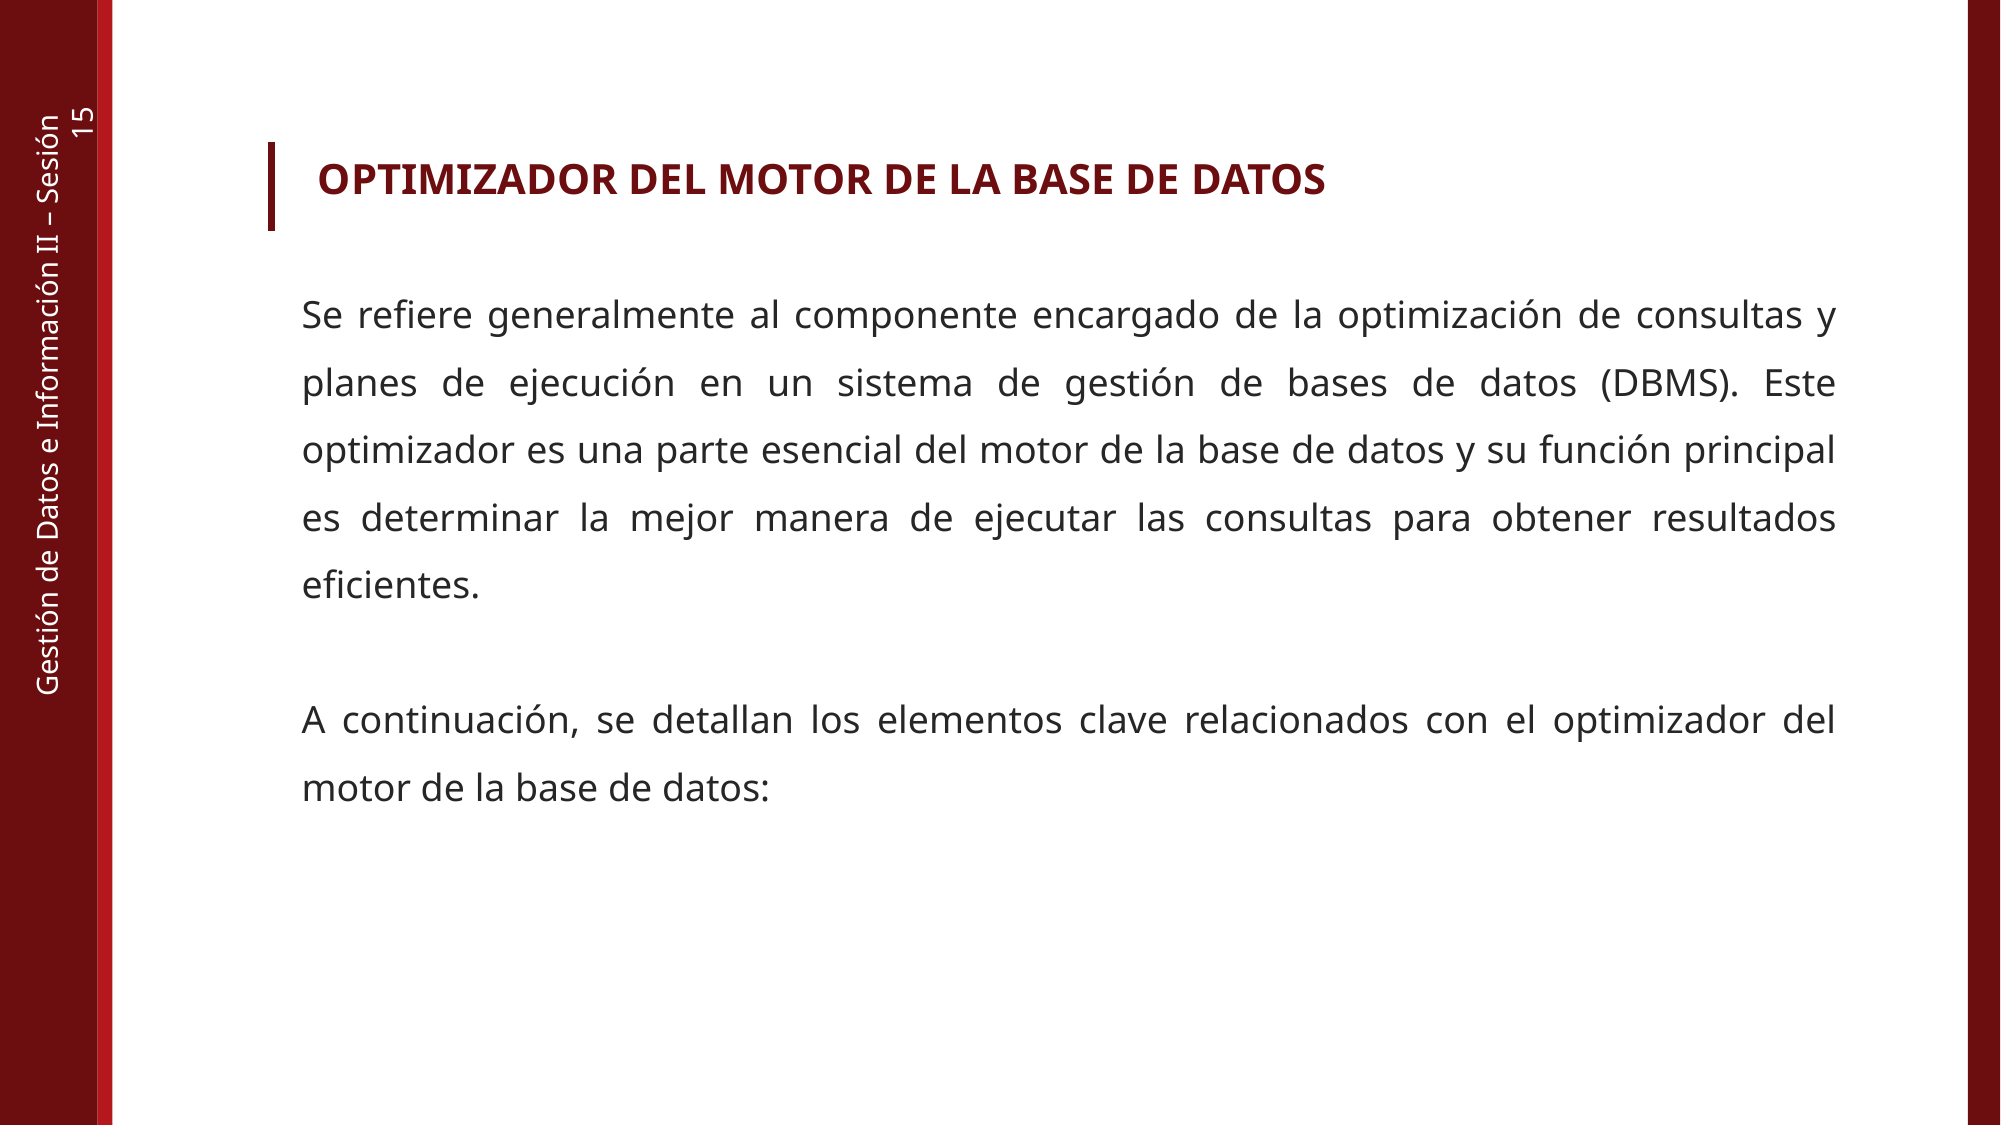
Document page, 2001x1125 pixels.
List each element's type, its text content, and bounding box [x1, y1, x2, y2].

text_box OPTIMIZADOR DEL MOTOR DE LA BASE DE DATOS [303, 145, 1517, 261]
text_box Gestión de Datos e Información II – Sesión 15 [21, 92, 107, 747]
text_box Se refiere generalmente al componente encargado de la optimización de consultas y planes de ejecución en un sistema de gestión de bases de datos (DBMS). Este optimizador es una parte esencial del motor de la base de datos y su función principal es determinar la mejor manera de ejecutar las consultas para obtener resultados eficientes. A continuación, se detallan los elementos clave relacionados con el optimizador del motor de la base de datos: [286, 261, 1853, 884]
